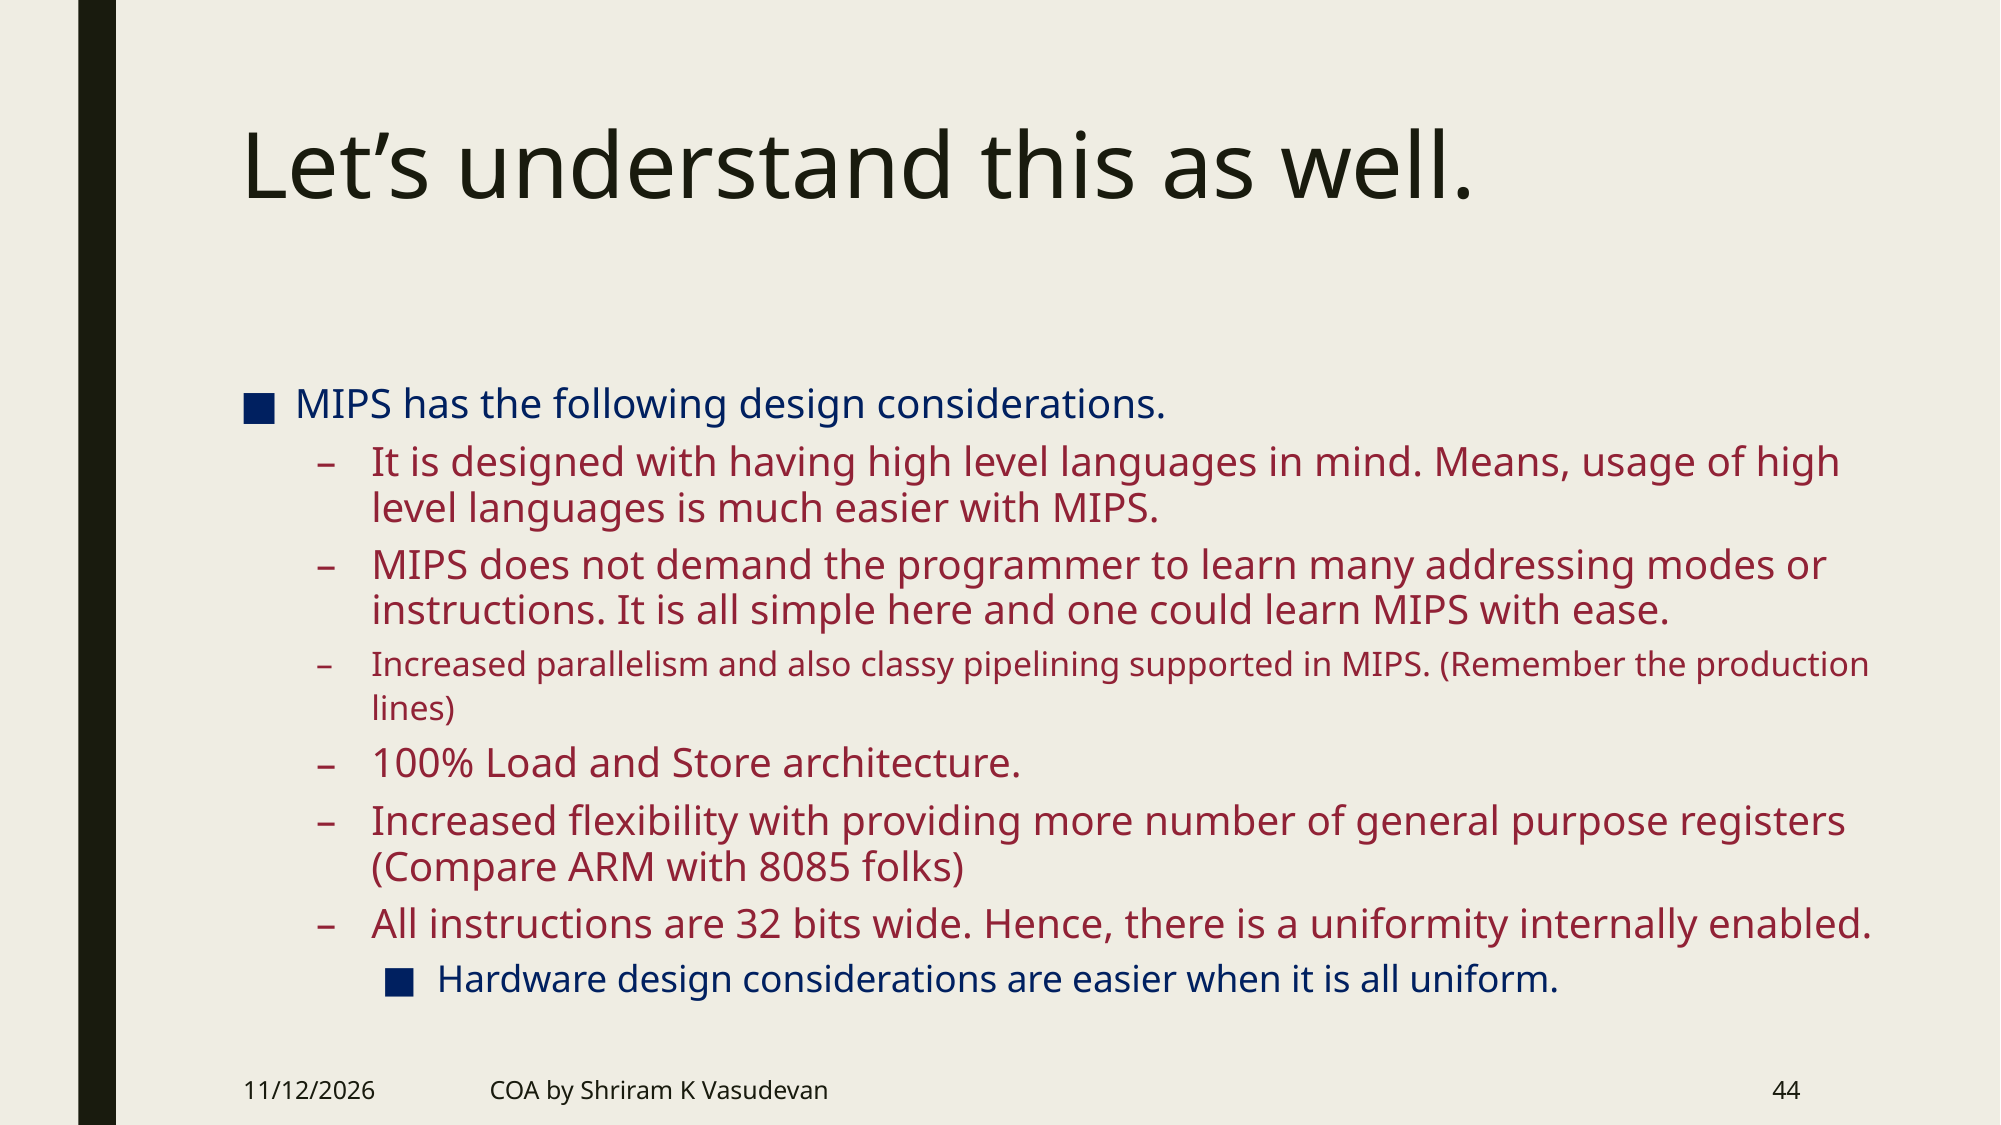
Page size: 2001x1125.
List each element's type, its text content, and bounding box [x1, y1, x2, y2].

footer COA by Shriram K Vasudevan [474, 1058, 1505, 1125]
title Let’s understand this as well. [225, 112, 1800, 357]
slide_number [228, 1058, 426, 1125]
list MIPS has the following design considerations. It is designed with having high level languages in mind. Means, usage of high level languages is much easier with MIPS. MIPS does not demand the programmer to learn many addressing modes or instructions. It is all simple here and one could learn MIPS with ease. Increased parallelism and also classy pipelining supported in MIPS. (Remember the production lines) 100% Load and Store architecture. Increased flexibility with providing more number of general purpose registers (Compare ARM with 8085 folks) All instructions are 32 bits wide. Hence, there is a uniformity internally enabled. Hardware design considerations are easier when it is all uniform. [225, 375, 1925, 1043]
slide_number 44 [1553, 1058, 1816, 1125]
